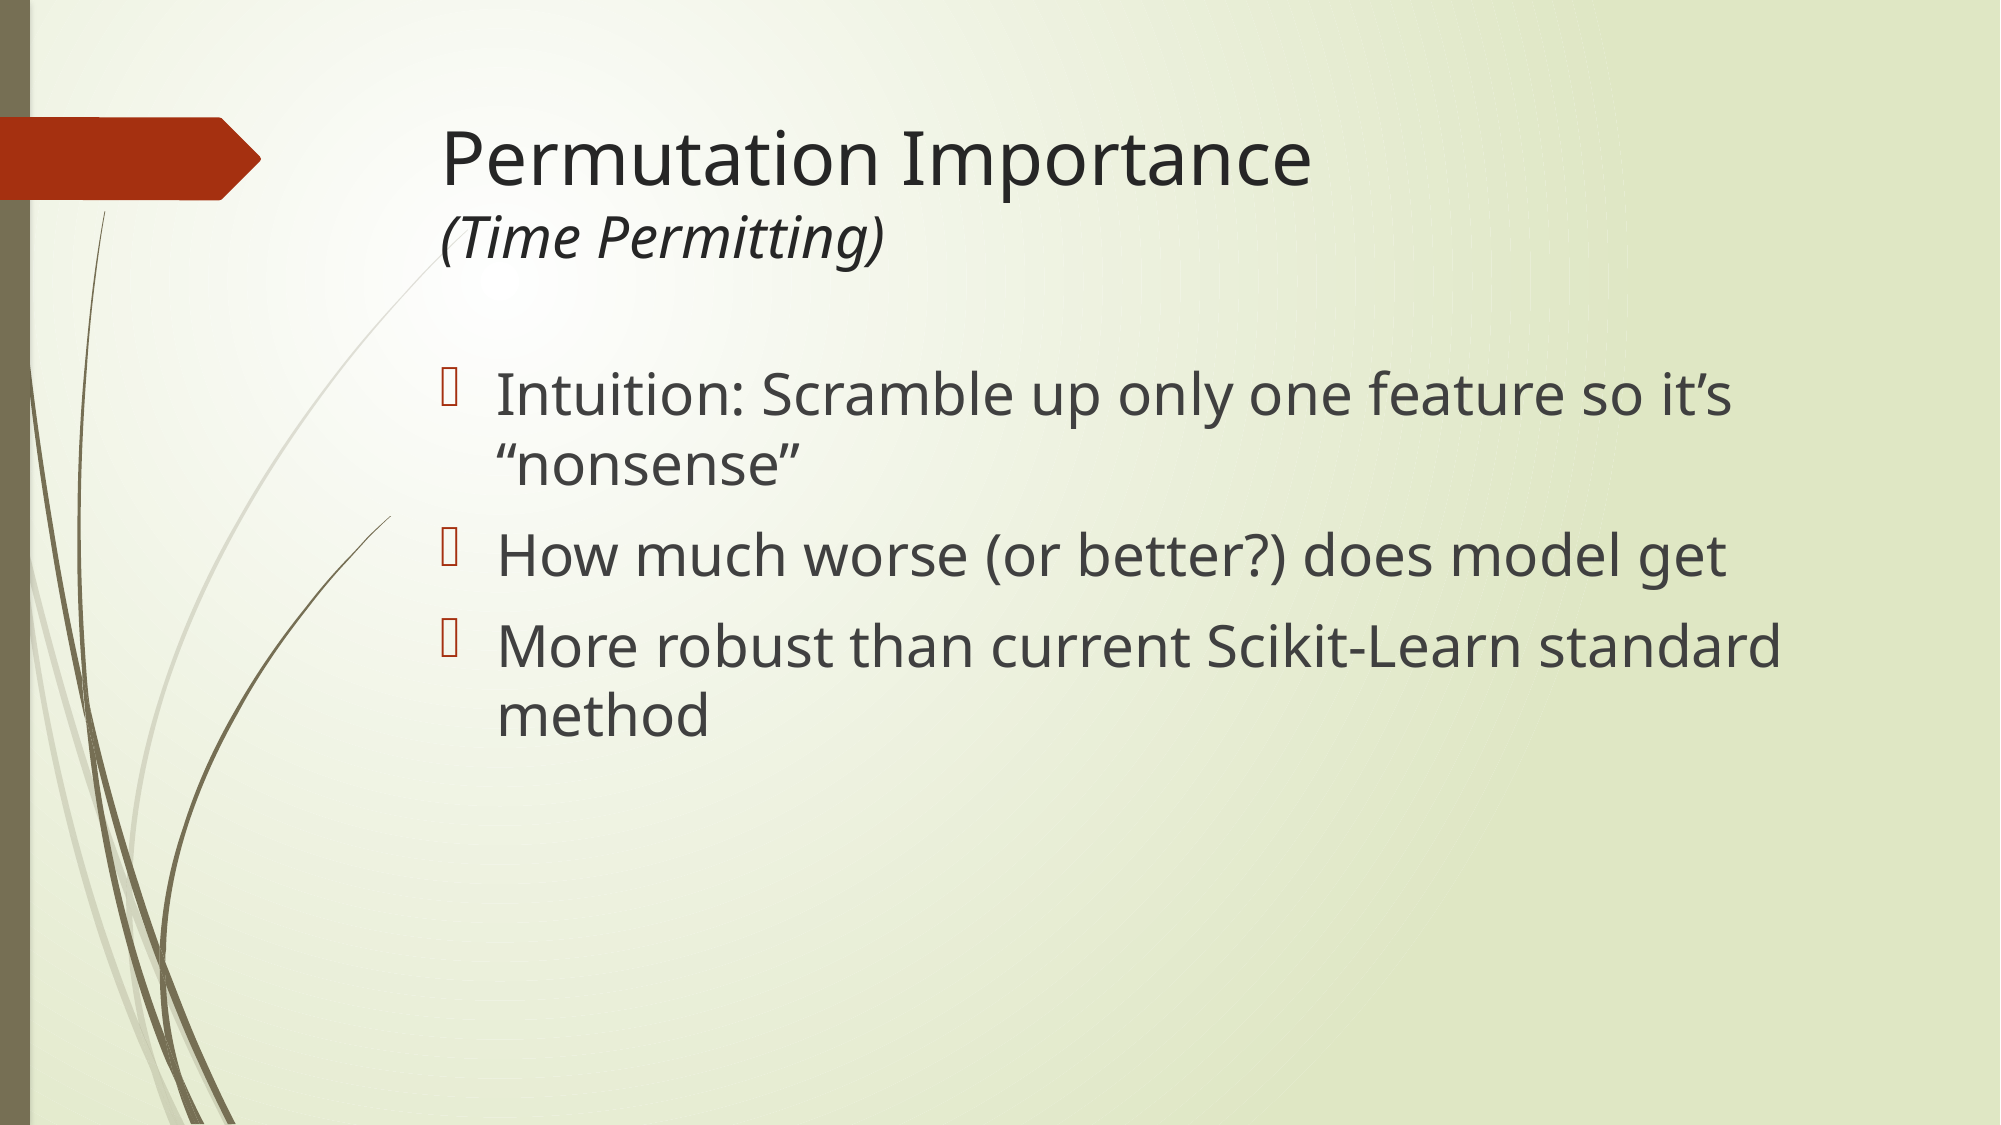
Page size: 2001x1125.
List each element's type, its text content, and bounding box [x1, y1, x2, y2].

list Intuition: Scramble up only one feature so it’s “nonsense” How much worse (or better?) does model get More robust than current Scikit-Learn standard method [424, 350, 1888, 970]
title Permutation Importance (Time Permitting) [425, 102, 1888, 313]
